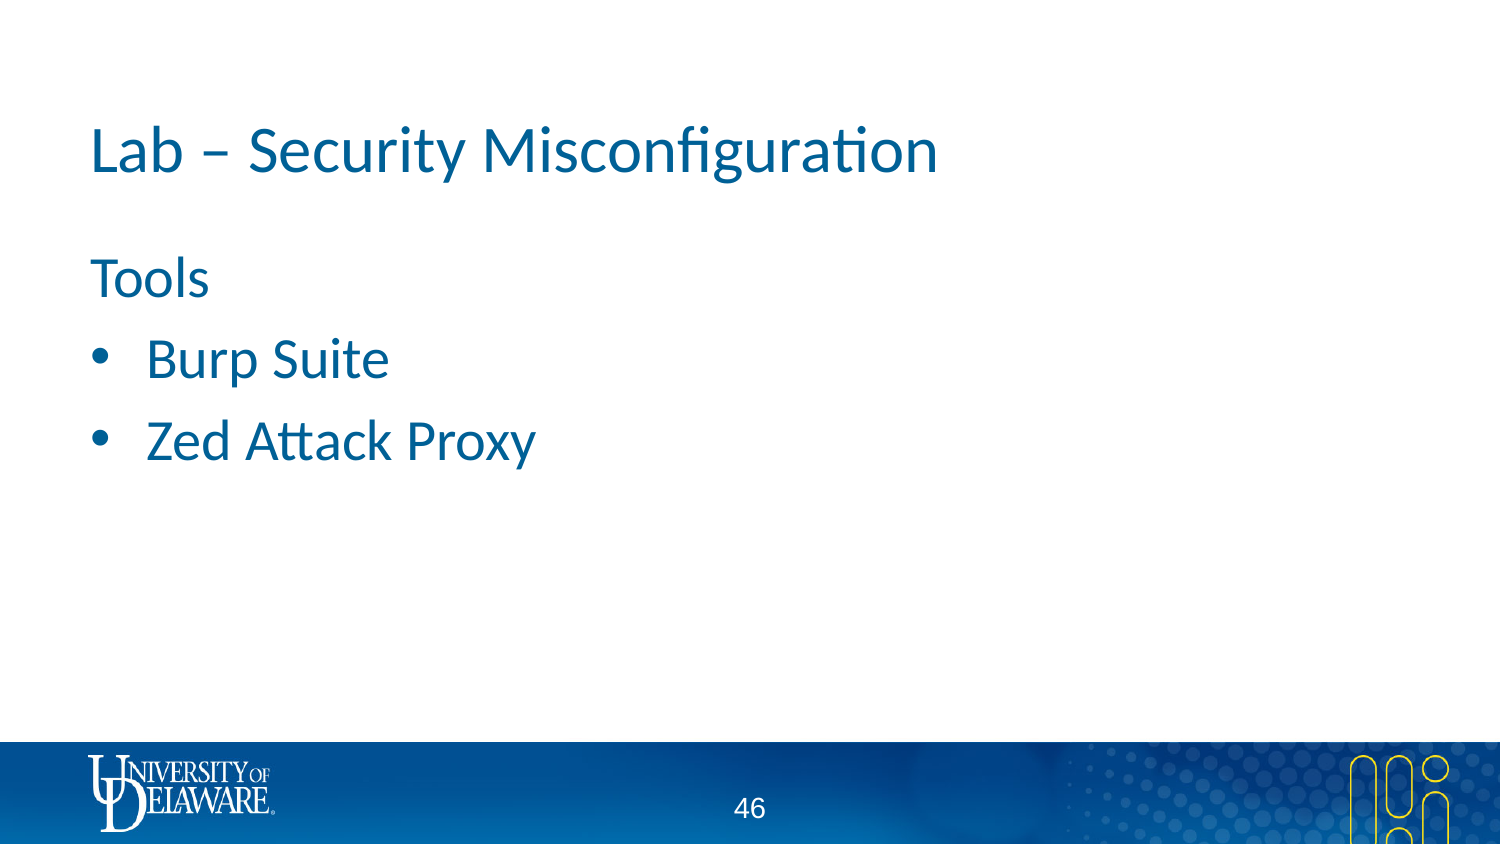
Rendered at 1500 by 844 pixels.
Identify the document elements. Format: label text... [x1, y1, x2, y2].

title Lab – Security Misconfiguration [75, 84, 1425, 207]
list Tools Burp Suite Zed Attack Proxy [75, 231, 738, 672]
slide_number 45 [575, 782, 925, 828]
picture [0, 0, 1500, 844]
